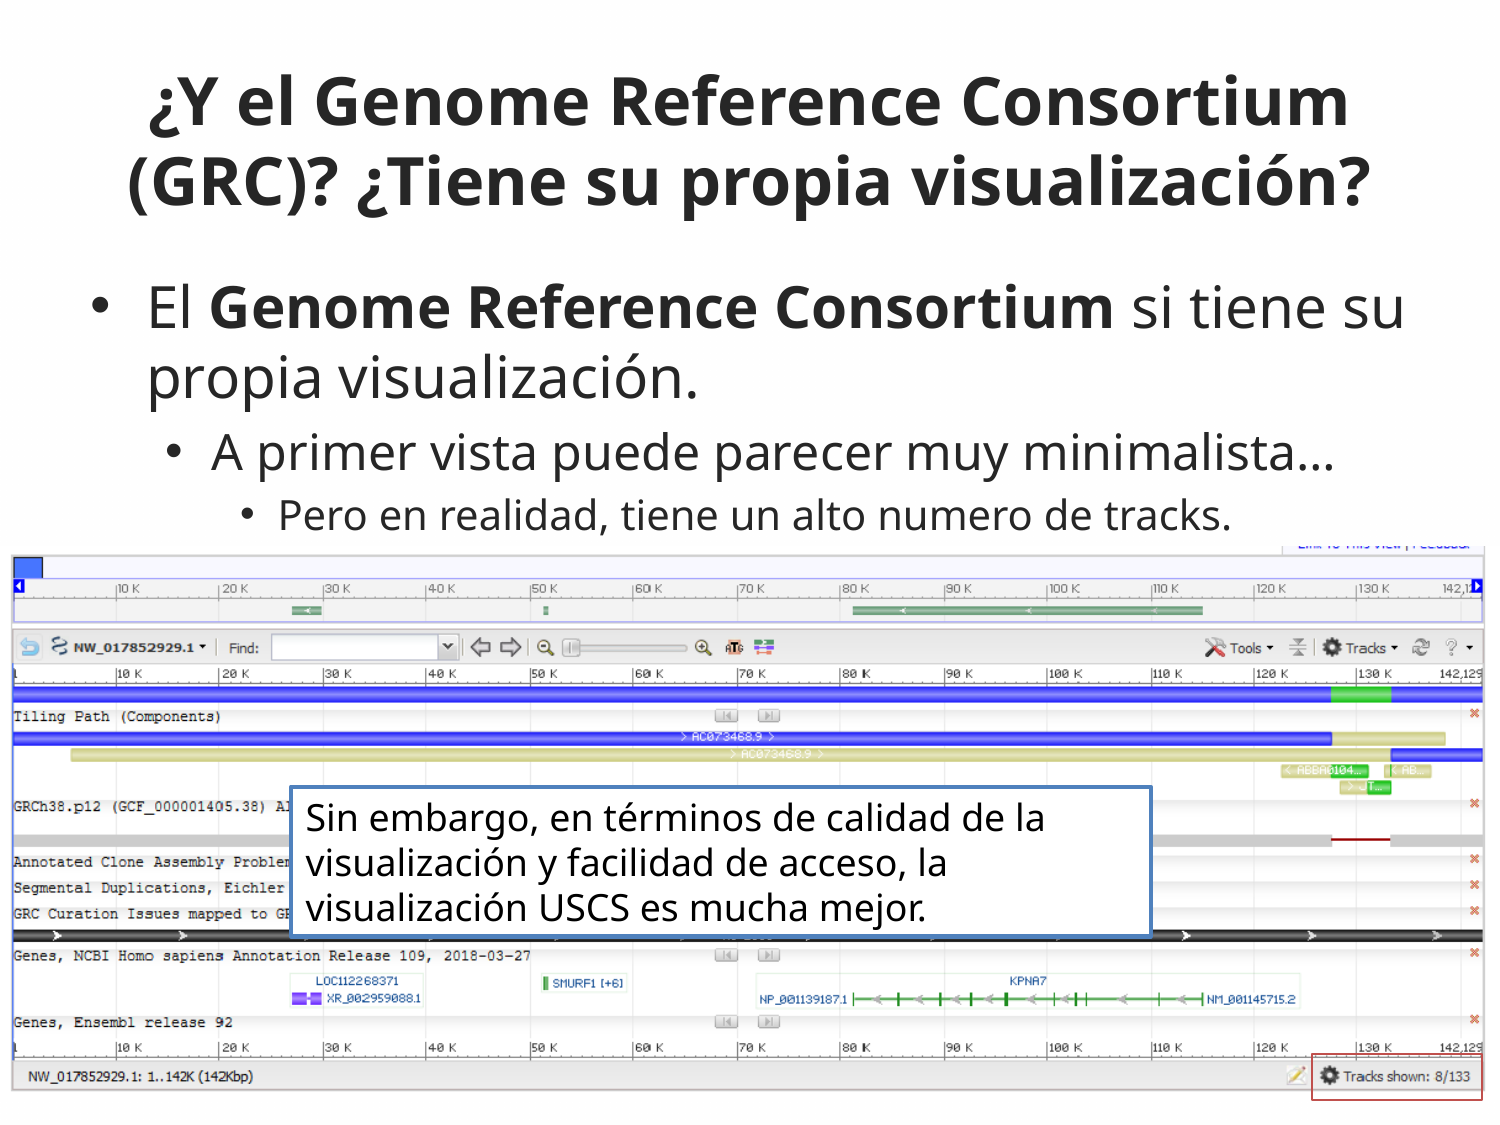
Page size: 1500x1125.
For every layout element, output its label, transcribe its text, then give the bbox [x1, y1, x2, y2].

picture [0, 0, 1500, 1125]
title ¿Y el Genome Reference Consortium (GRC)? ¿Tiene su propia visualización? [75, 45, 1425, 233]
list El Genome Reference Consortium si tiene su propia visualización. A primer vista puede parecer muy minimalista… Pero en realidad, tiene un alto numero de tracks. [75, 262, 1425, 545]
